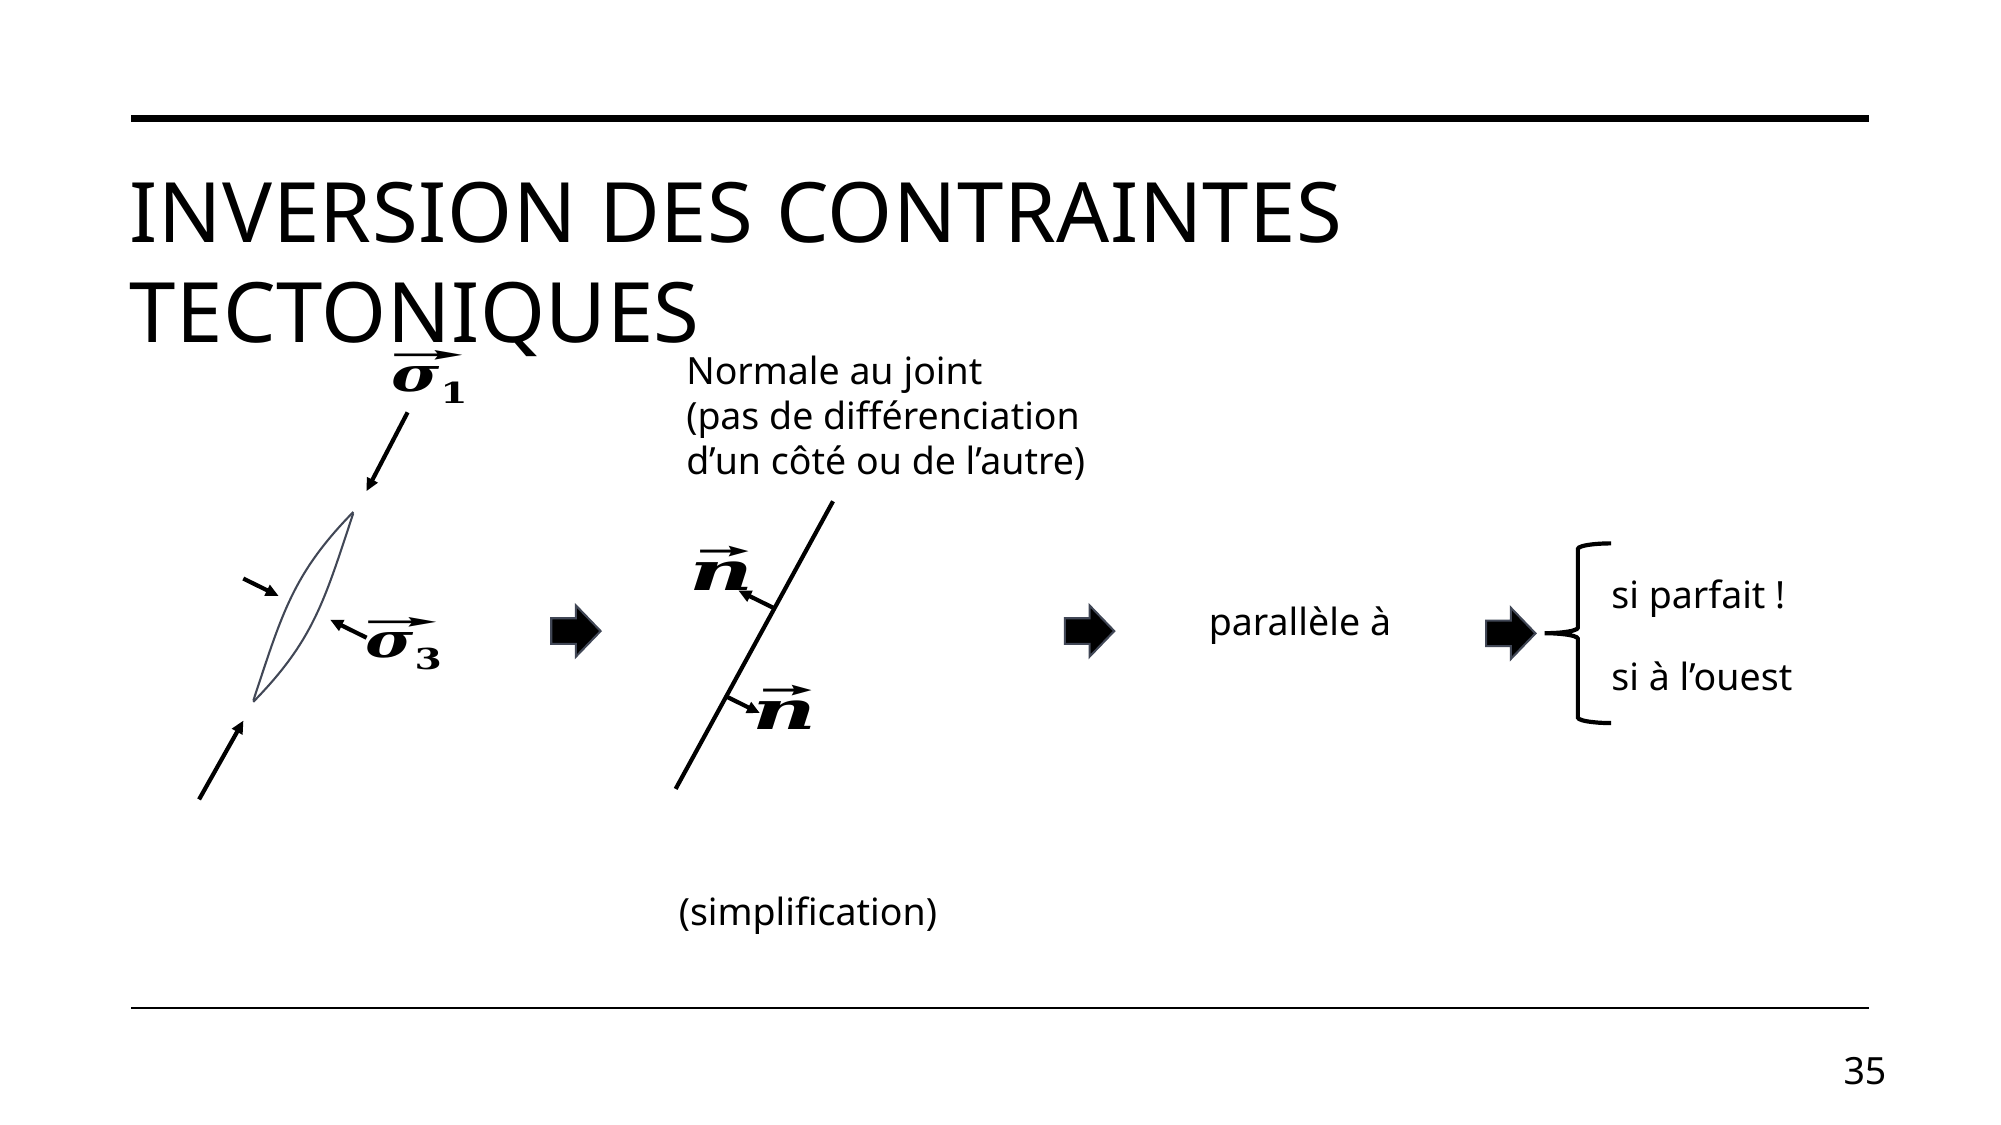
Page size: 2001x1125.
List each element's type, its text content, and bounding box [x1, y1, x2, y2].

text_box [671, 339, 1164, 789]
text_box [1544, 543, 1996, 724]
text_box [550, 602, 603, 660]
slide_number 35 [1791, 1042, 1902, 1103]
title Inversion des contraintes tectoniques [114, 151, 1869, 377]
text_box (simplification) [664, 880, 953, 941]
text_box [199, 348, 470, 800]
text_box [1485, 605, 1537, 662]
